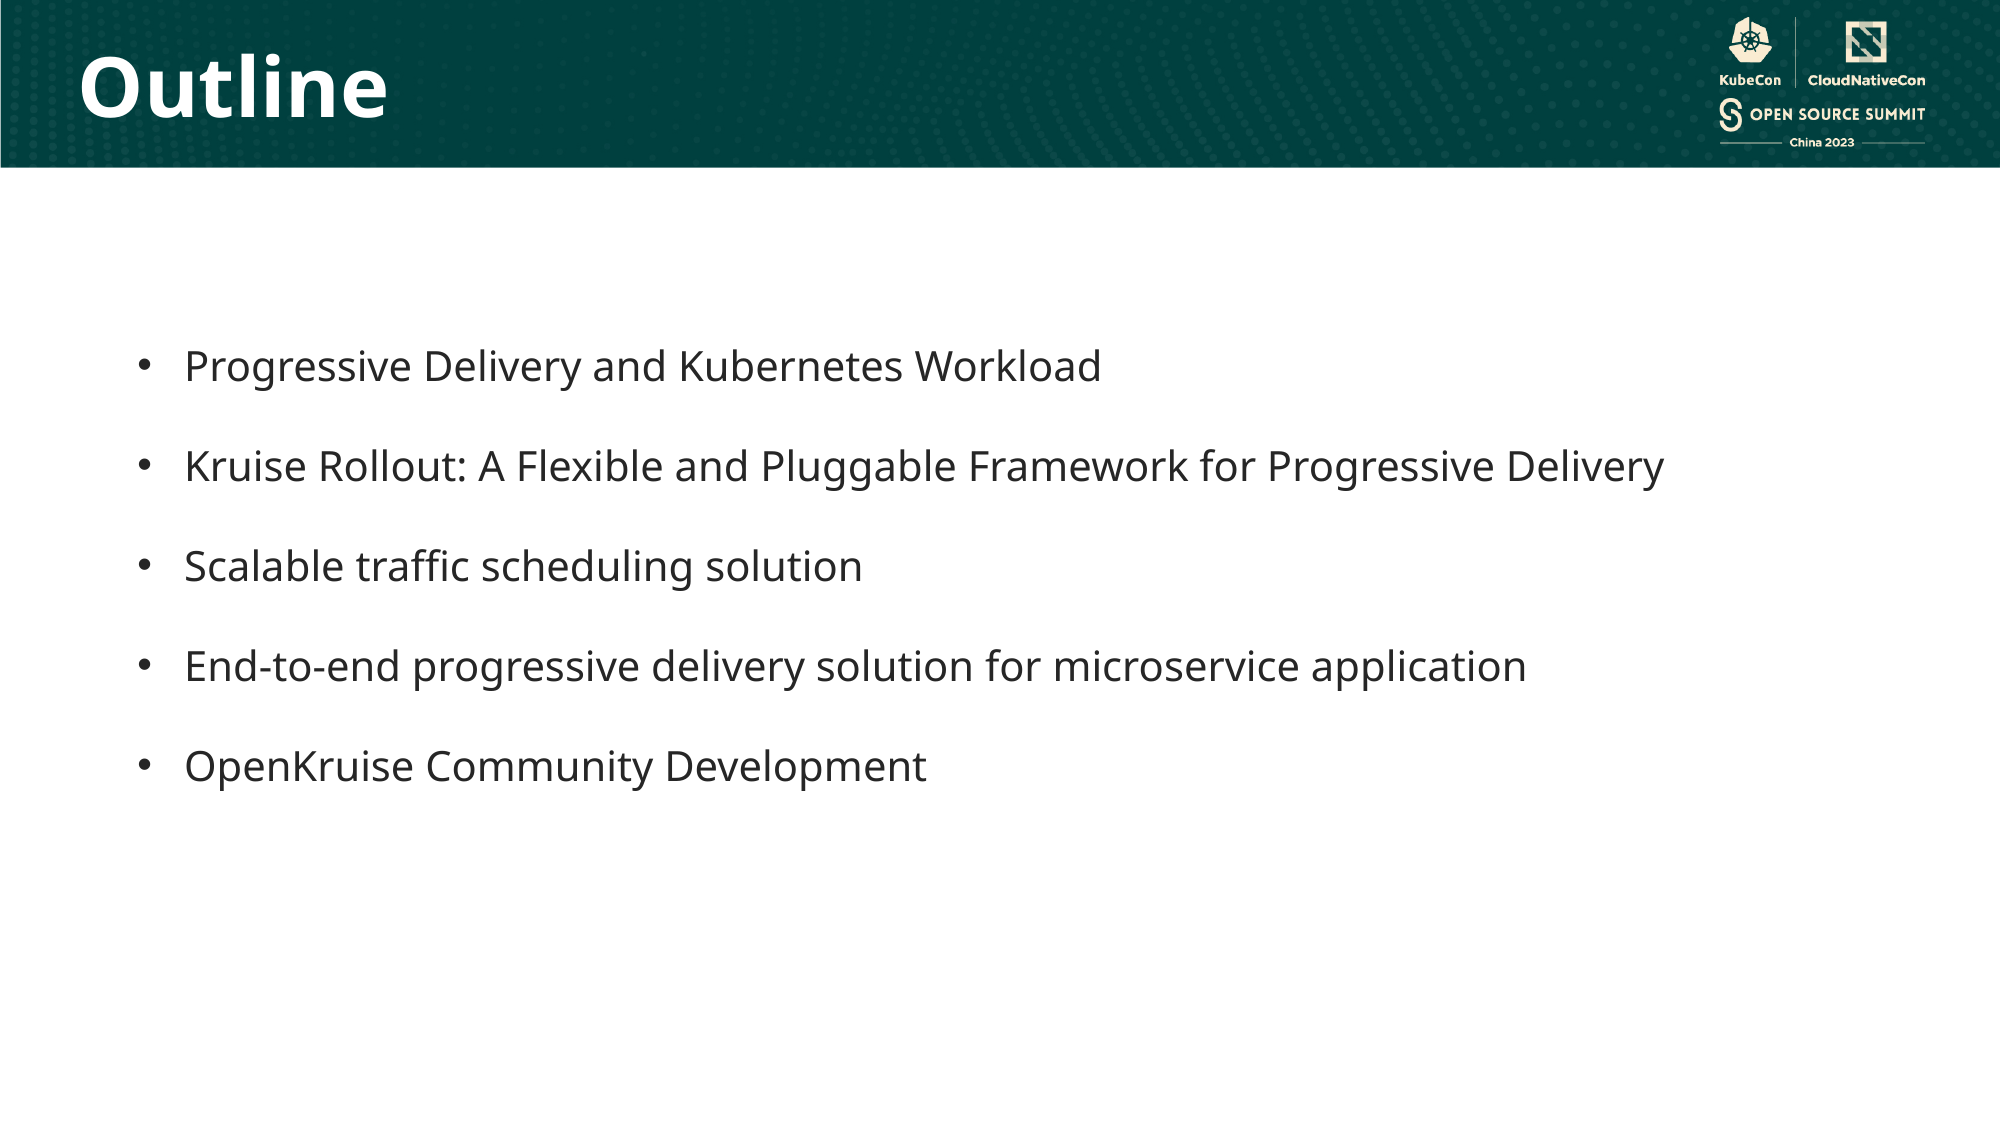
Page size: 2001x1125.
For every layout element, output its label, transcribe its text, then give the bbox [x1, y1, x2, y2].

picture [0, 0, 2000, 1125]
text_box Outline [62, 0, 1788, 196]
text_box Progressive Delivery and Kubernetes Workload Kruise Rollout: A Flexible and Pluggable Framework for Progressive Delivery Scalable traffic scheduling solution End-to-end progressive delivery solution for microservice application OpenKruise Community Development [122, 443, 1848, 661]
